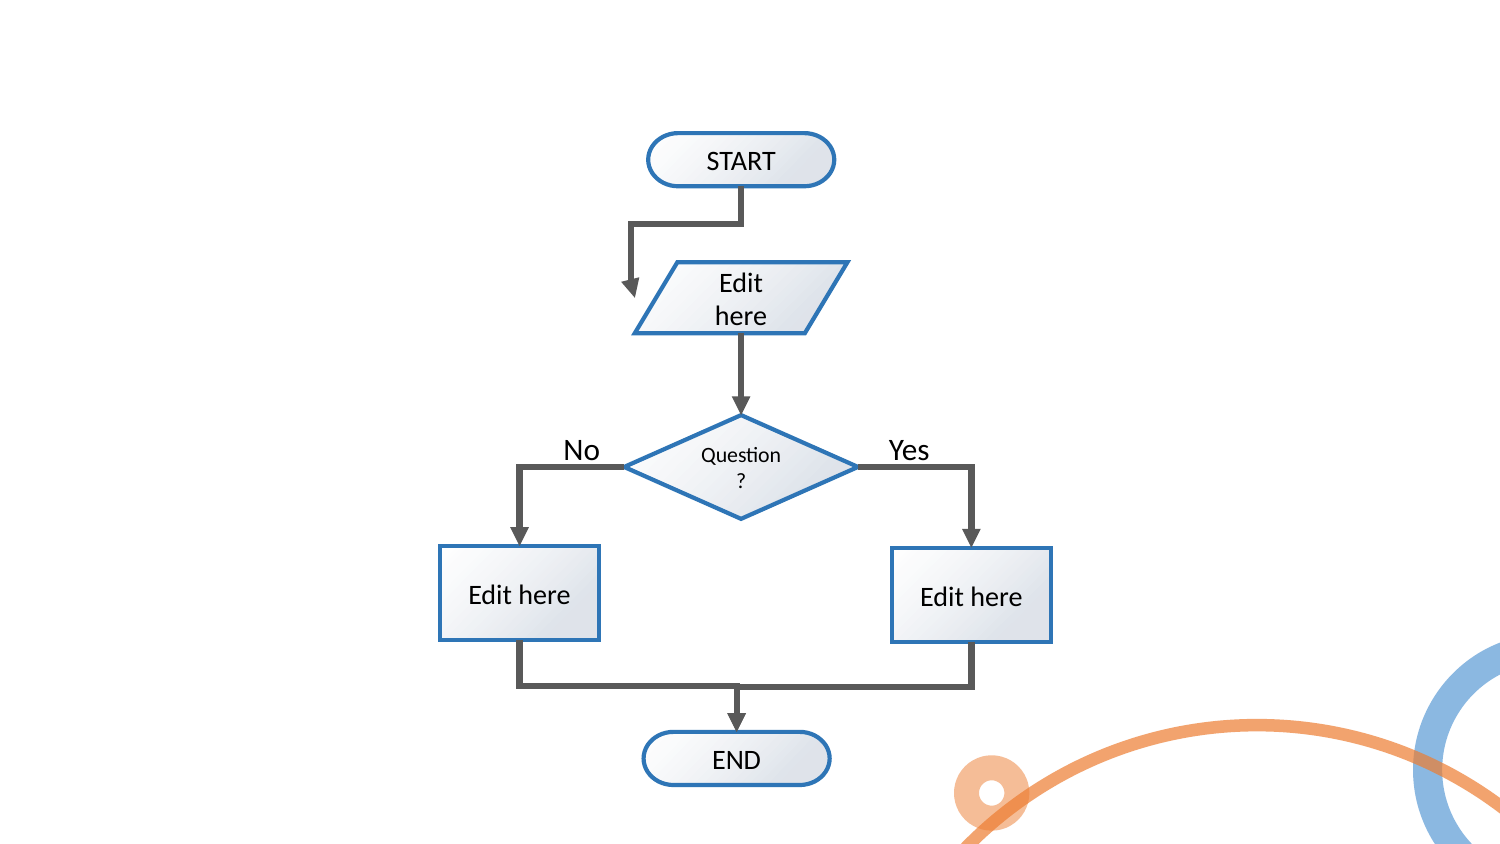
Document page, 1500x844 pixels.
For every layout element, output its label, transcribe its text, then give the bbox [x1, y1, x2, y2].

text_box Yes [865, 421, 954, 466]
text_box Edit here [891, 547, 1052, 643]
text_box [519, 466, 625, 546]
text_box Edit here [439, 545, 600, 641]
text_box Question? [626, 414, 858, 520]
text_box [857, 466, 972, 548]
text_box Edit here [632, 261, 850, 335]
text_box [582, 577, 675, 795]
text_box END [675, 730, 809, 787]
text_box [809, 569, 900, 805]
text_box START [647, 132, 836, 188]
text_box No [537, 421, 626, 474]
